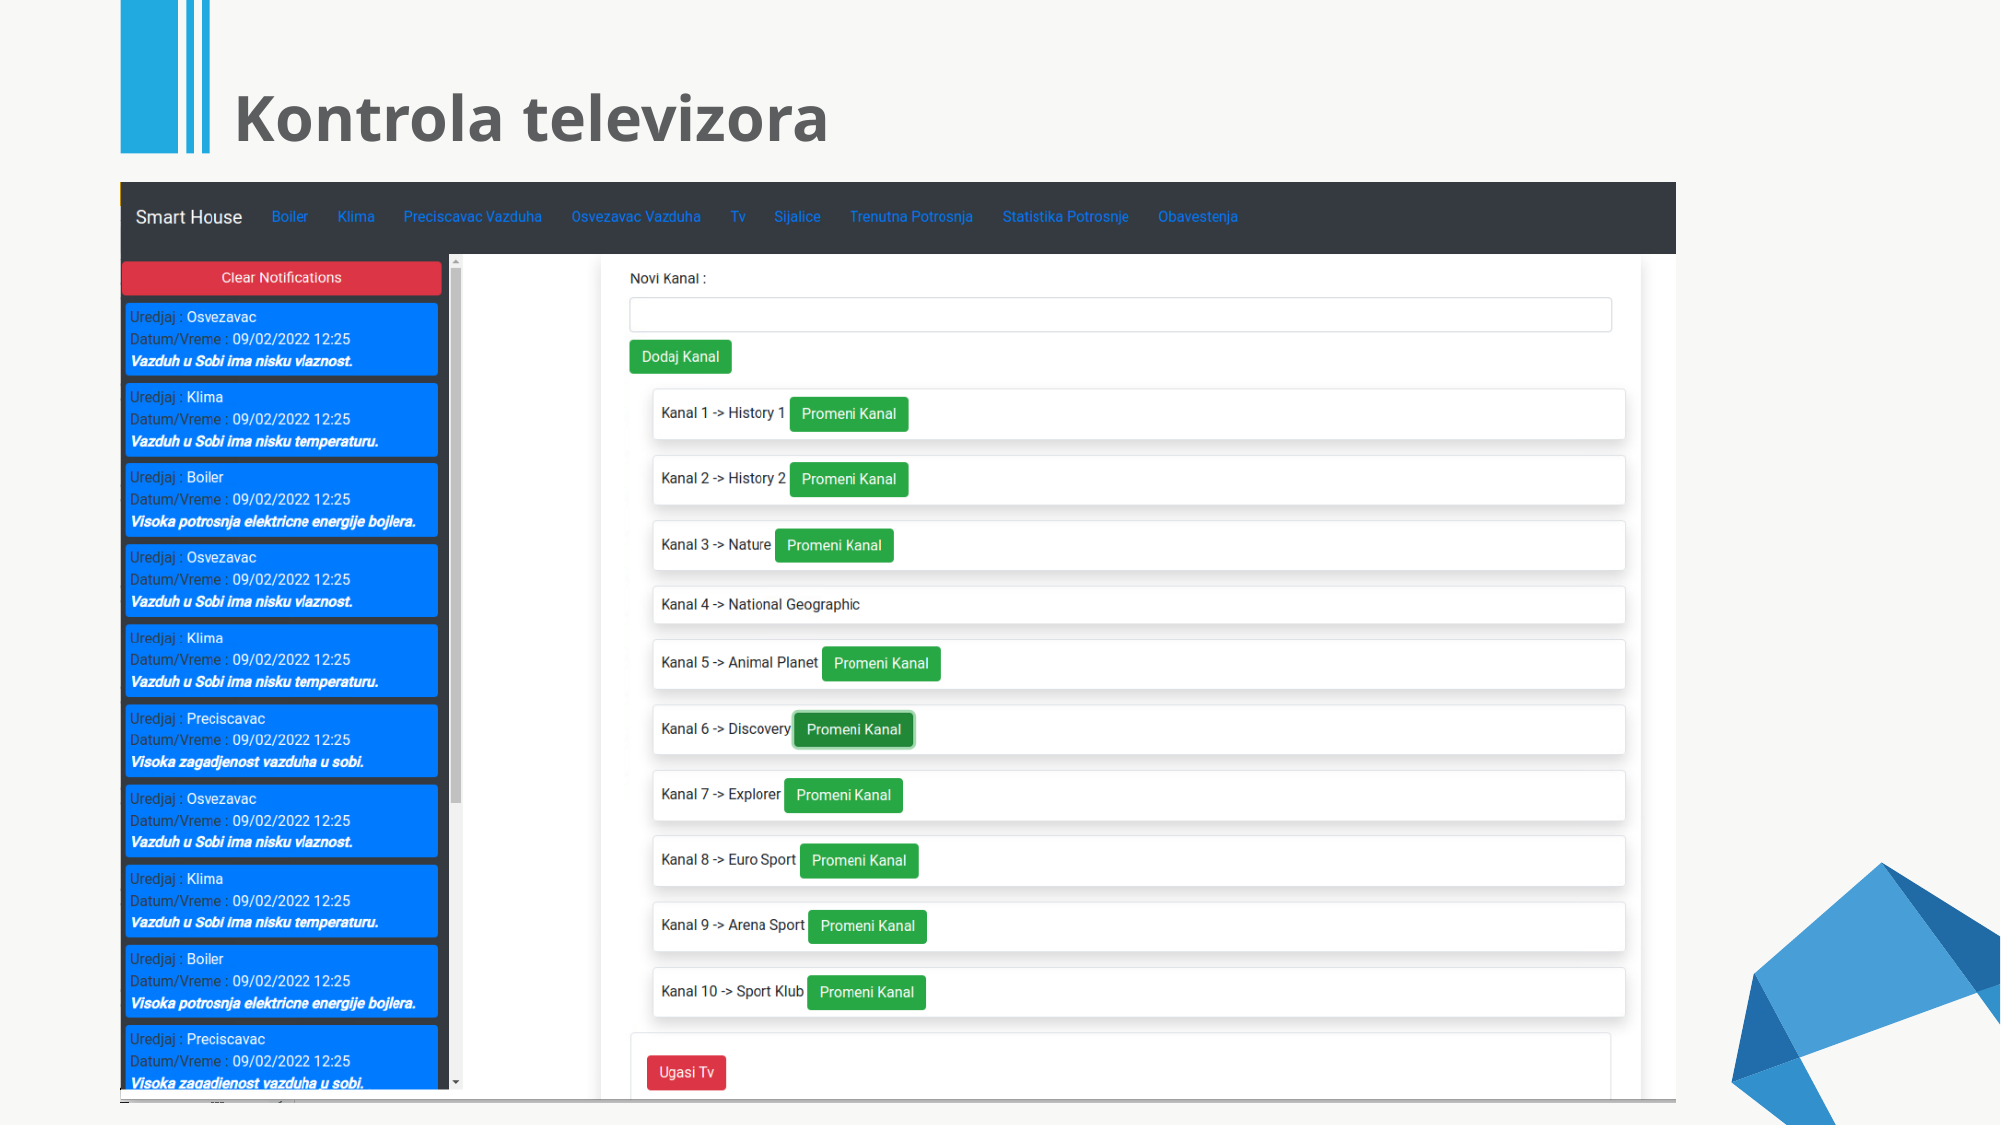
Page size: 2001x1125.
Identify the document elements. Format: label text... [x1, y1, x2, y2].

text_box [186, 0, 194, 154]
text_box Kontrola televizora [233, 63, 1968, 155]
picture [120, 182, 1676, 1104]
text_box [202, 0, 210, 154]
text_box [120, 0, 178, 154]
